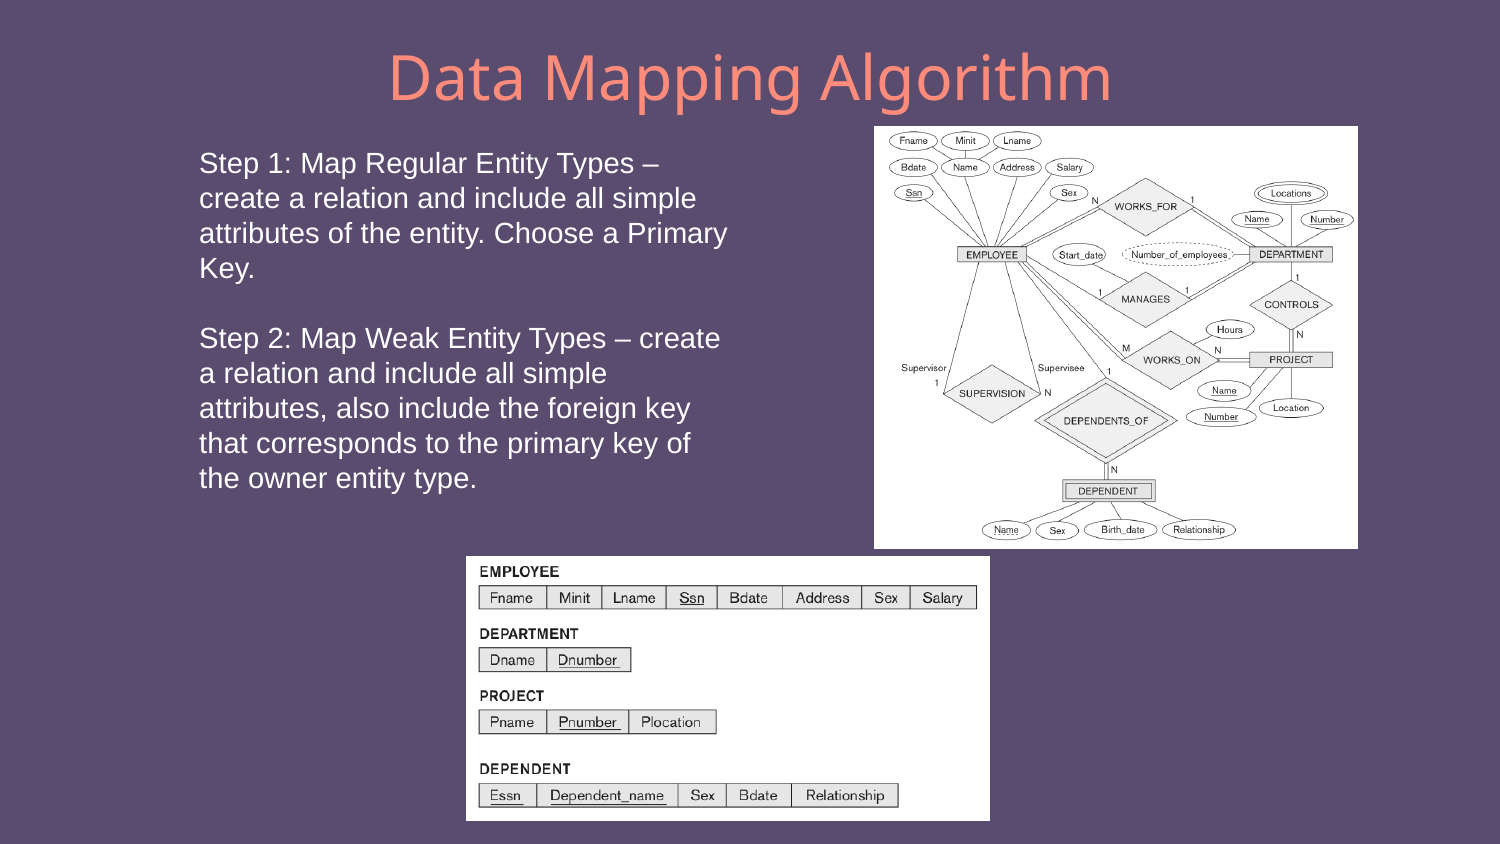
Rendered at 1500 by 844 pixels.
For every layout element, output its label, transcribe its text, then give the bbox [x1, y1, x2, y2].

text_box Step 1: Map Regular Entity Types – create a relation and include all simple attributes of the entity. Choose a Primary Key. Step 2: Map Weak Entity Types – create a relation and include all simple attributes, also include the foreign key that corresponds to the primary key of the owner entity type. [184, 137, 752, 502]
picture [466, 556, 991, 821]
picture [874, 126, 1359, 549]
title Data Mapping Algorithm [116, 22, 1387, 117]
